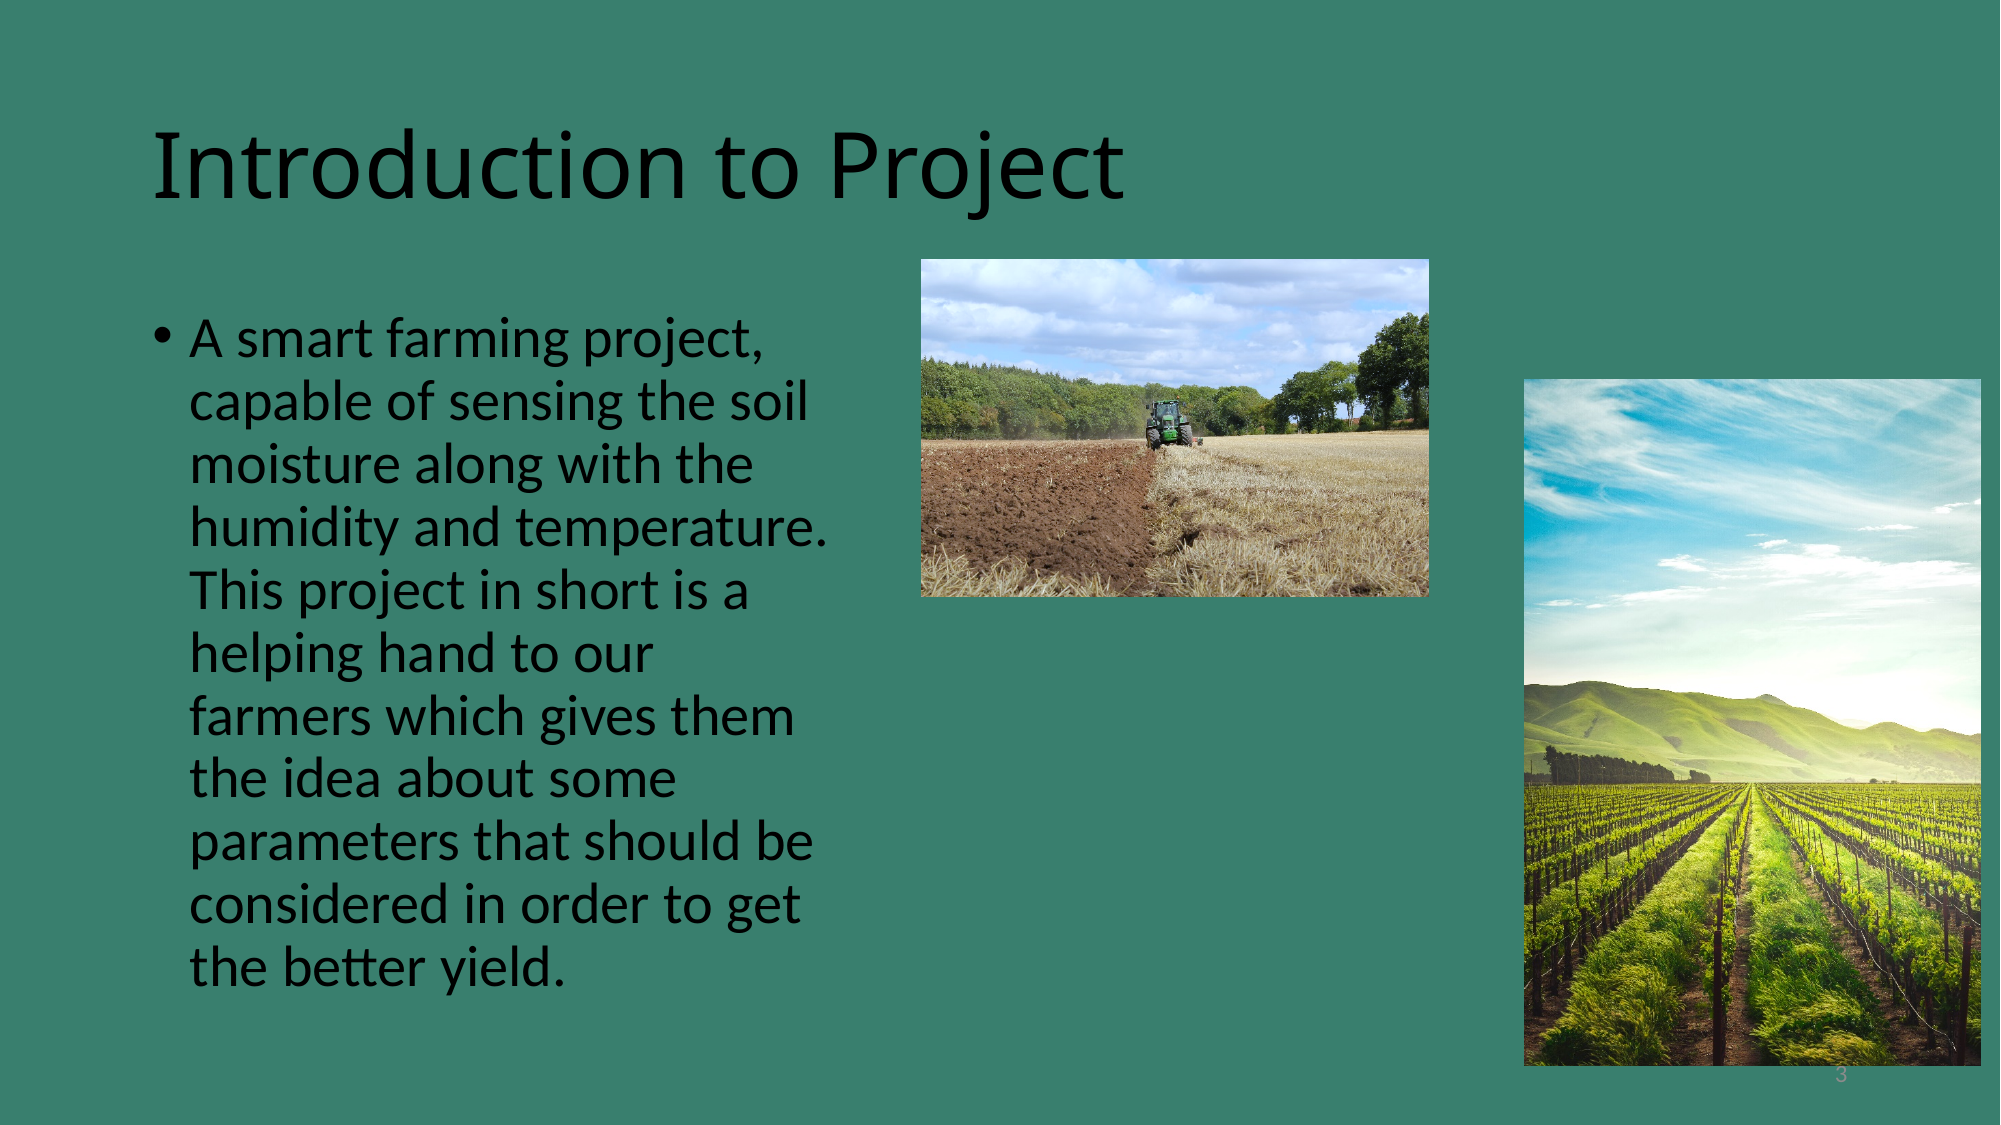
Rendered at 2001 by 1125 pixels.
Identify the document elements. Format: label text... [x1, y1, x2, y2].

title Introduction to Project [137, 59, 1863, 278]
picture [1524, 379, 1981, 1066]
picture [921, 259, 1429, 598]
list A smart farming project, capable of sensing the soil moisture along with the humidity and temperature. This project in short is a helping hand to our farmers which gives them the idea about some parameters that should be considered in order to get the better yield. [137, 299, 851, 1014]
slide_number 3 [1412, 1042, 1863, 1103]
